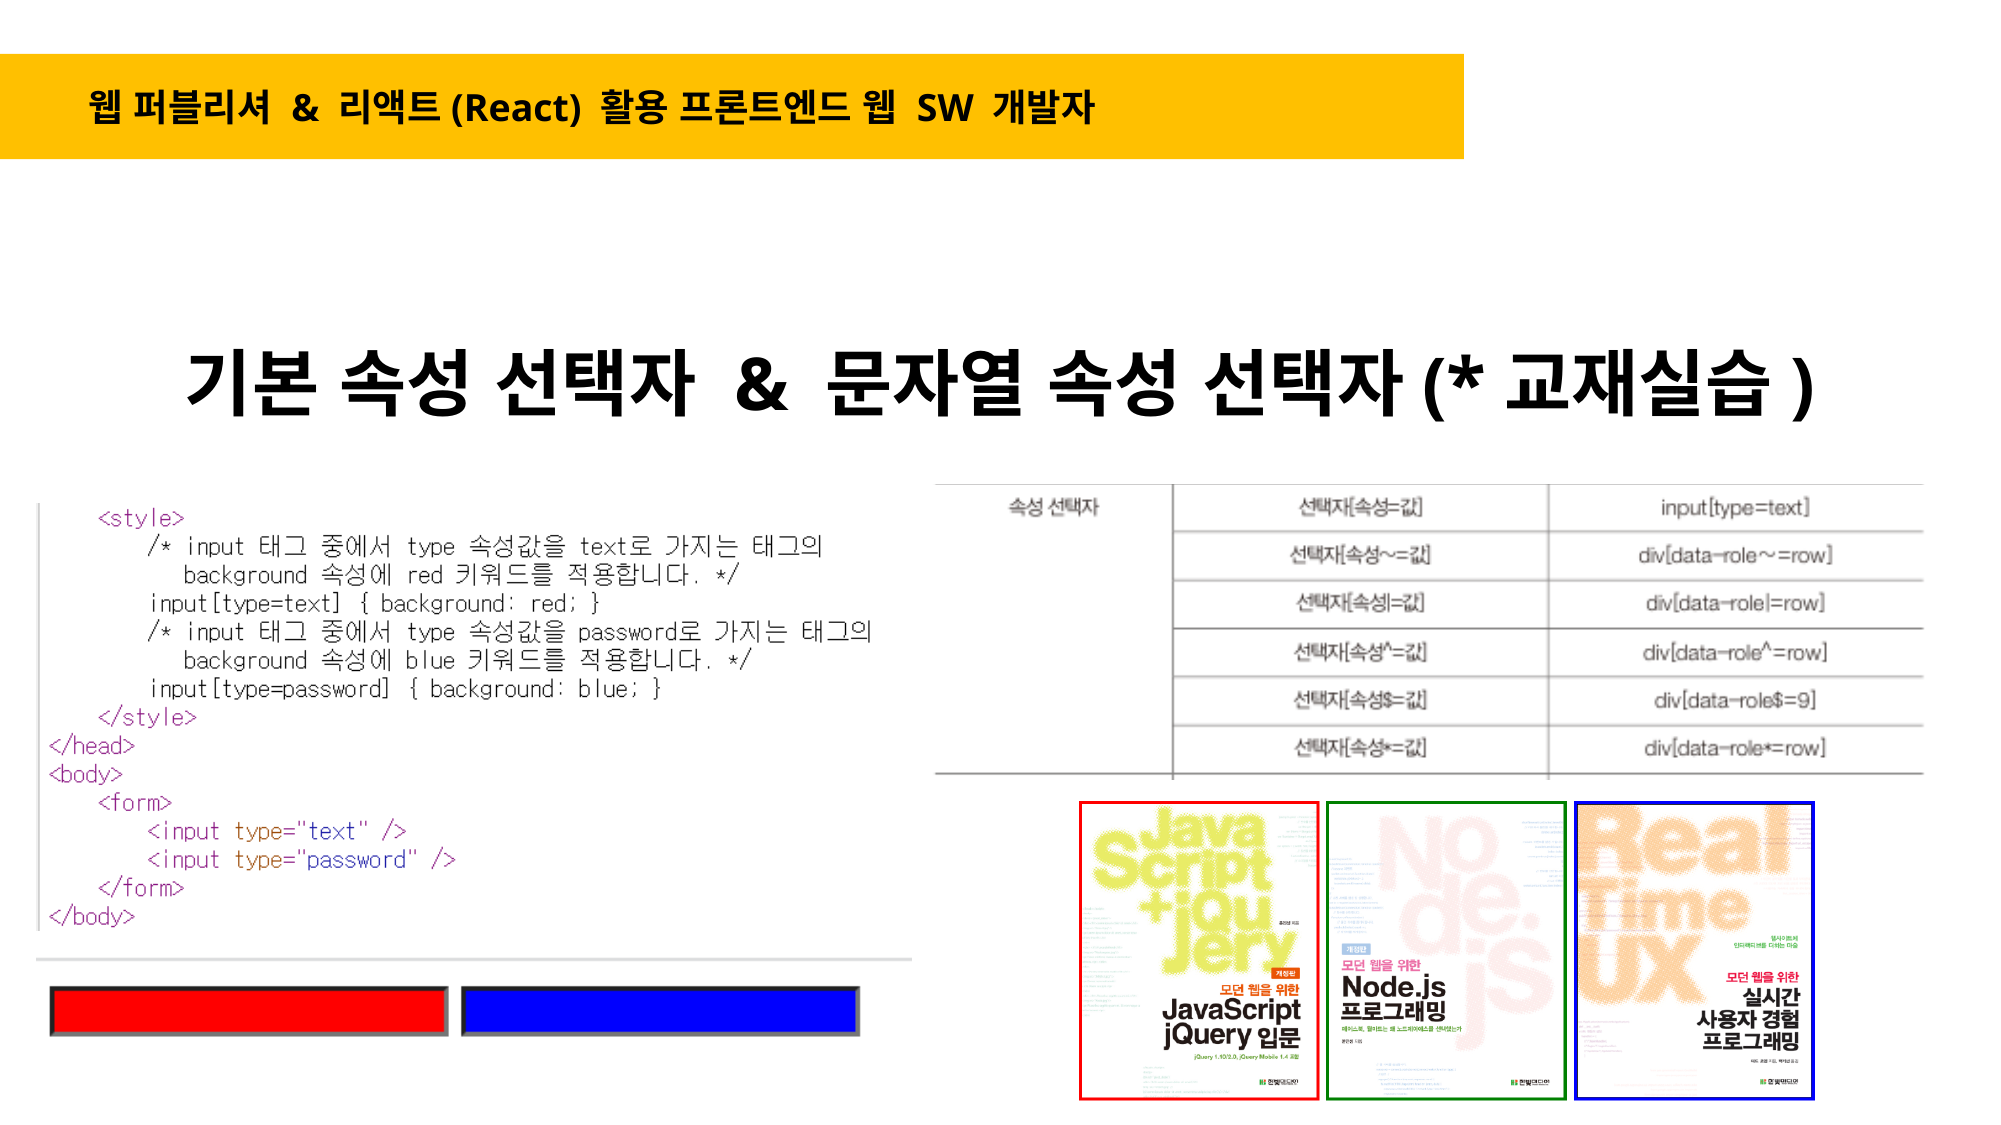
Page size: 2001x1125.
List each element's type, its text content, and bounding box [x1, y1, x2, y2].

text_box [0, 53, 1464, 160]
picture [35, 503, 882, 931]
text_box 기본 속성 선택자 & 문자열 속성 선택자(*교재실습) [145, 330, 1855, 433]
picture [36, 955, 912, 1062]
picture [911, 484, 1930, 780]
picture [1072, 795, 1826, 1115]
